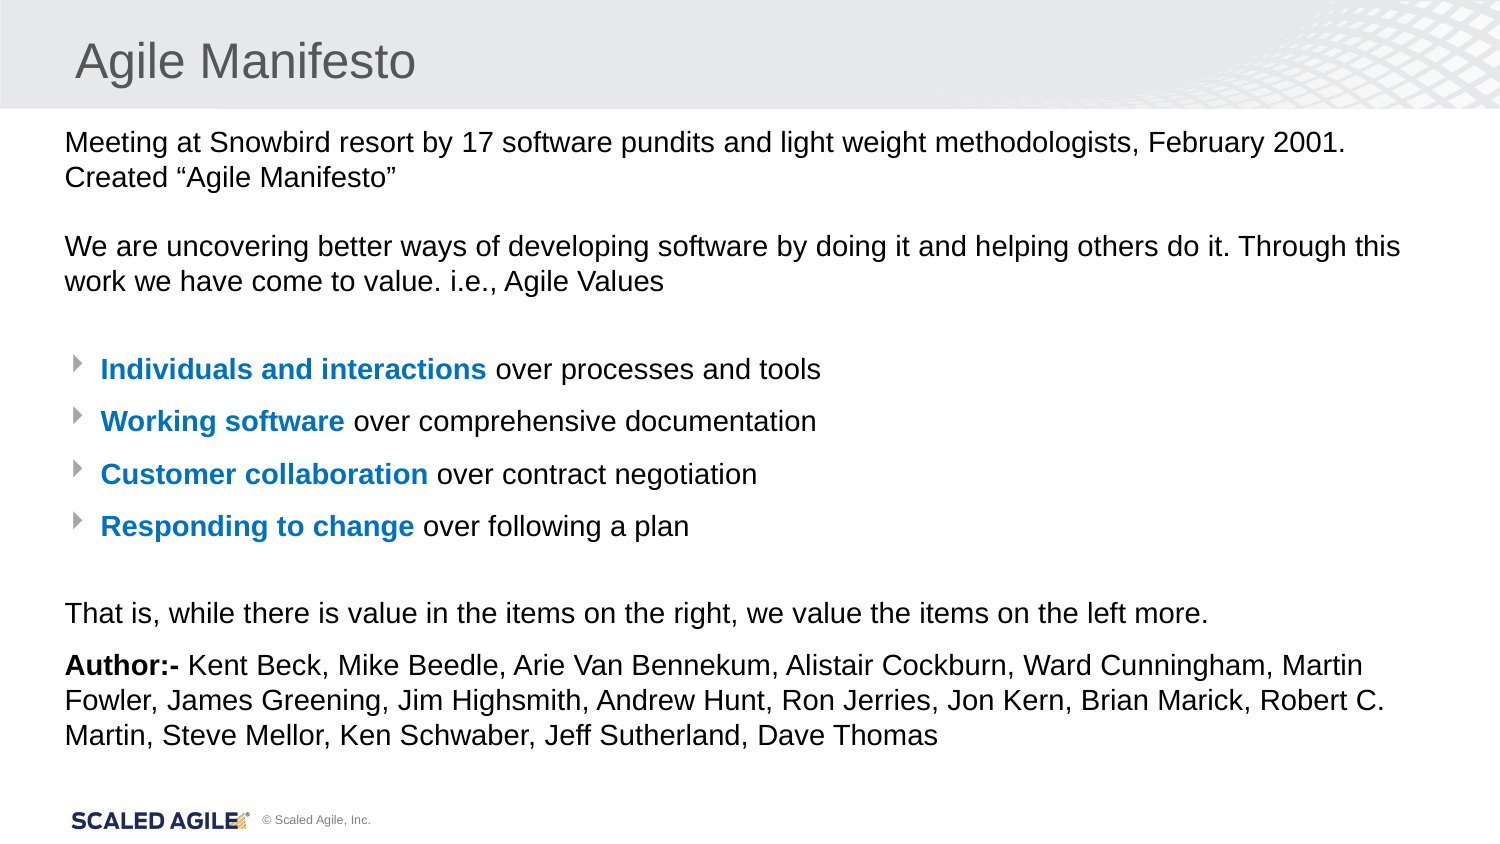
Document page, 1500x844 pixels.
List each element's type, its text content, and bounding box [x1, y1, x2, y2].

picture [0, 0, 1500, 109]
title Agile Manifesto [74, 27, 1425, 84]
picture [69, 809, 254, 831]
list Meeting at Snowbird resort by 17 software pundits and light weight methodologists, February 2001. Created “Agile Manifesto” We are uncovering better ways of developing software by doing it and helping others do it. Through this work we have come to value. i.e., Agile Values Individuals and interactions over processes and tools Working software over comprehensive documentation Customer collaboration over contract negotiation Responding to change over following a plan That is, while there is value in the items on the right, we value the items on the left more. Author:- Kent Beck, Mike Beedle, Arie Van Bennekum, Alistair Cockburn, Ward Cunningham, Martin Fowler, James Greening, Jim Highsmith, Andrew Hunt, Ron Jerries, Jon Kern, Brian Marick, Robert C. Martin, Steve Mellor, Ken Schwaber, Jeff Sutherland, Dave Thomas [64, 122, 1434, 789]
